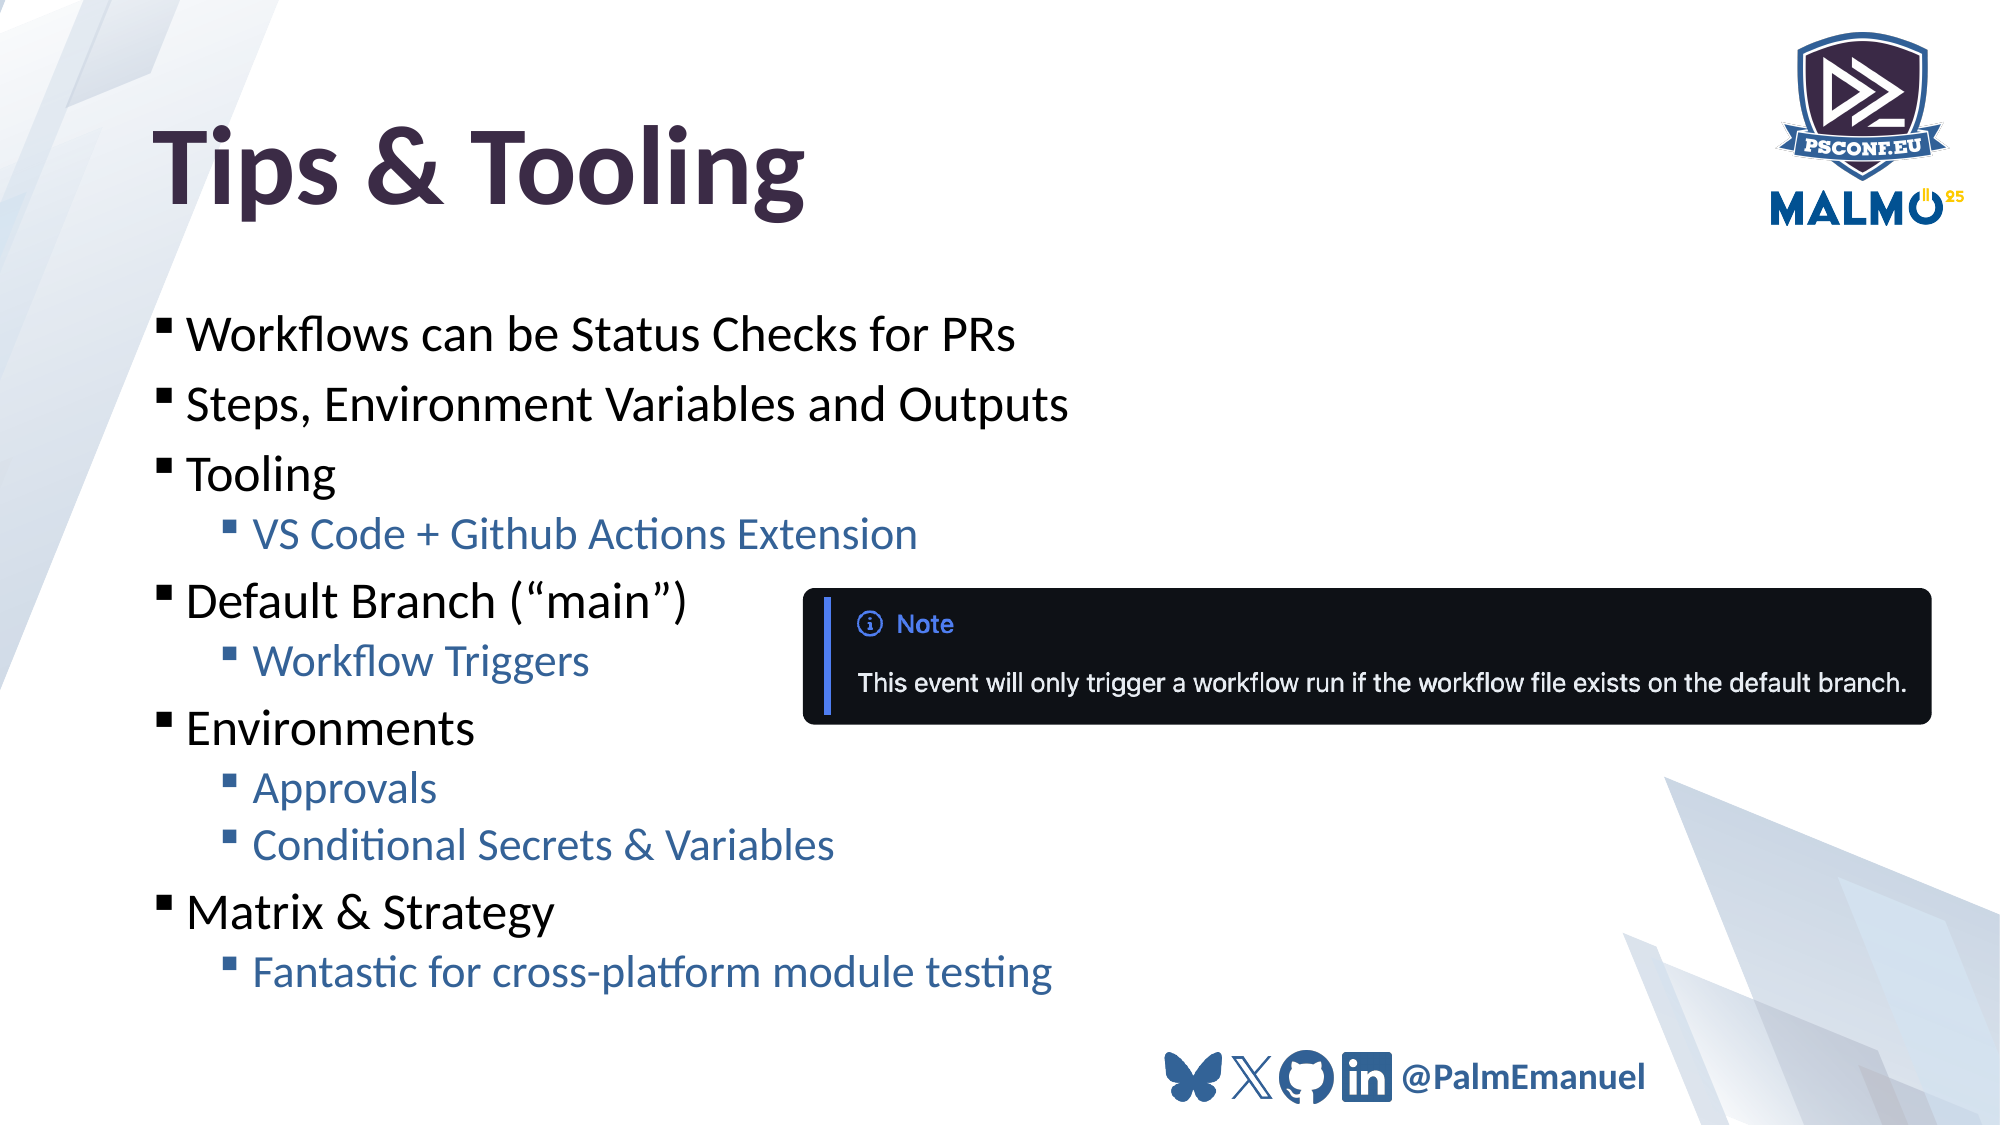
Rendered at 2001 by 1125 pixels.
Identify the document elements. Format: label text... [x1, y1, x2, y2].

list Workflows can be Status Checks for PRs Steps, Environment Variables and Outputs Tooling VS Code + Github Actions Extension Default Branch (“main”) Workflow Triggers Environments Approvals Conditional Secrets & Variables Matrix & Strategy Fantastic for cross-platform module testing [137, 299, 1863, 1014]
title Tips & Tooling [137, 59, 1735, 278]
picture [0, 0, 2000, 1125]
